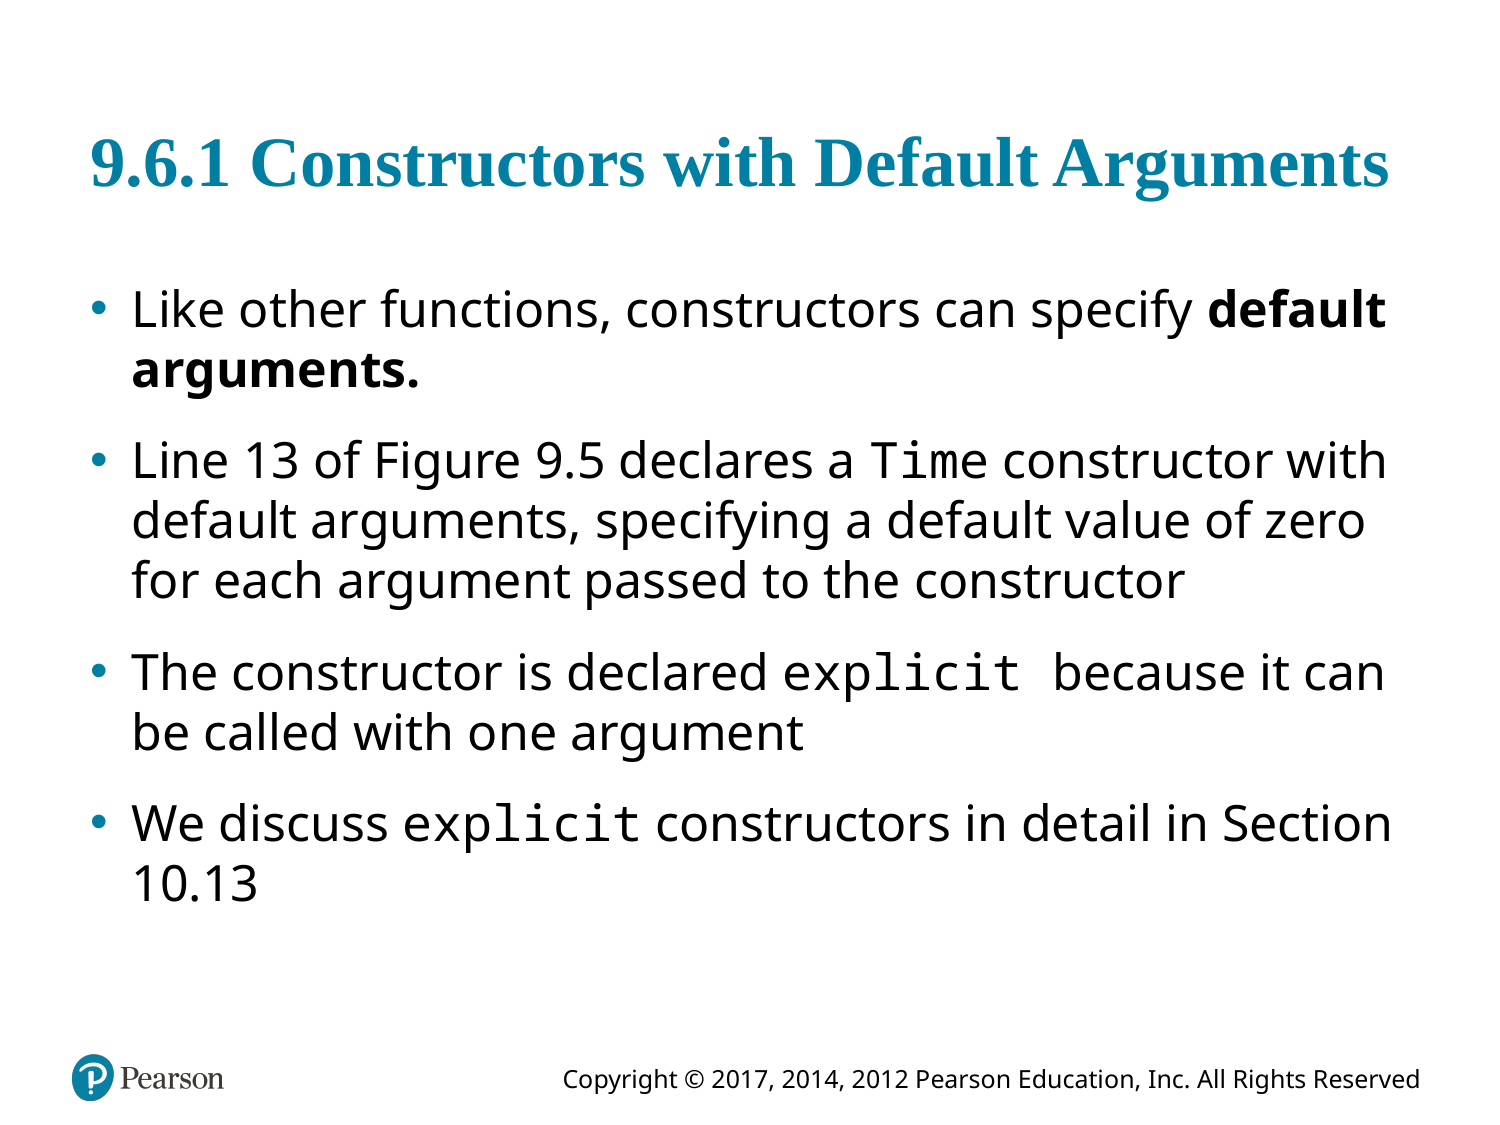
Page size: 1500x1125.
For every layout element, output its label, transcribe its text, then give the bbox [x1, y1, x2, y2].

picture [72, 1087, 83, 1101]
title 9.6.1 Constructors with Default Arguments [75, 0, 1425, 216]
picture [72, 1054, 88, 1070]
picture [80, 1063, 106, 1088]
list Like other functions, constructors can specify default arguments. Line 13 of Figure 9.5 declares a Time constructor with default arguments, specifying a default value of zero for each argument passed to the constructor The constructor is declared explicit because it can be called with one argument We discuss explicit constructors in detail in Section 10.13 [75, 262, 1425, 931]
picture [98, 1054, 224, 1101]
